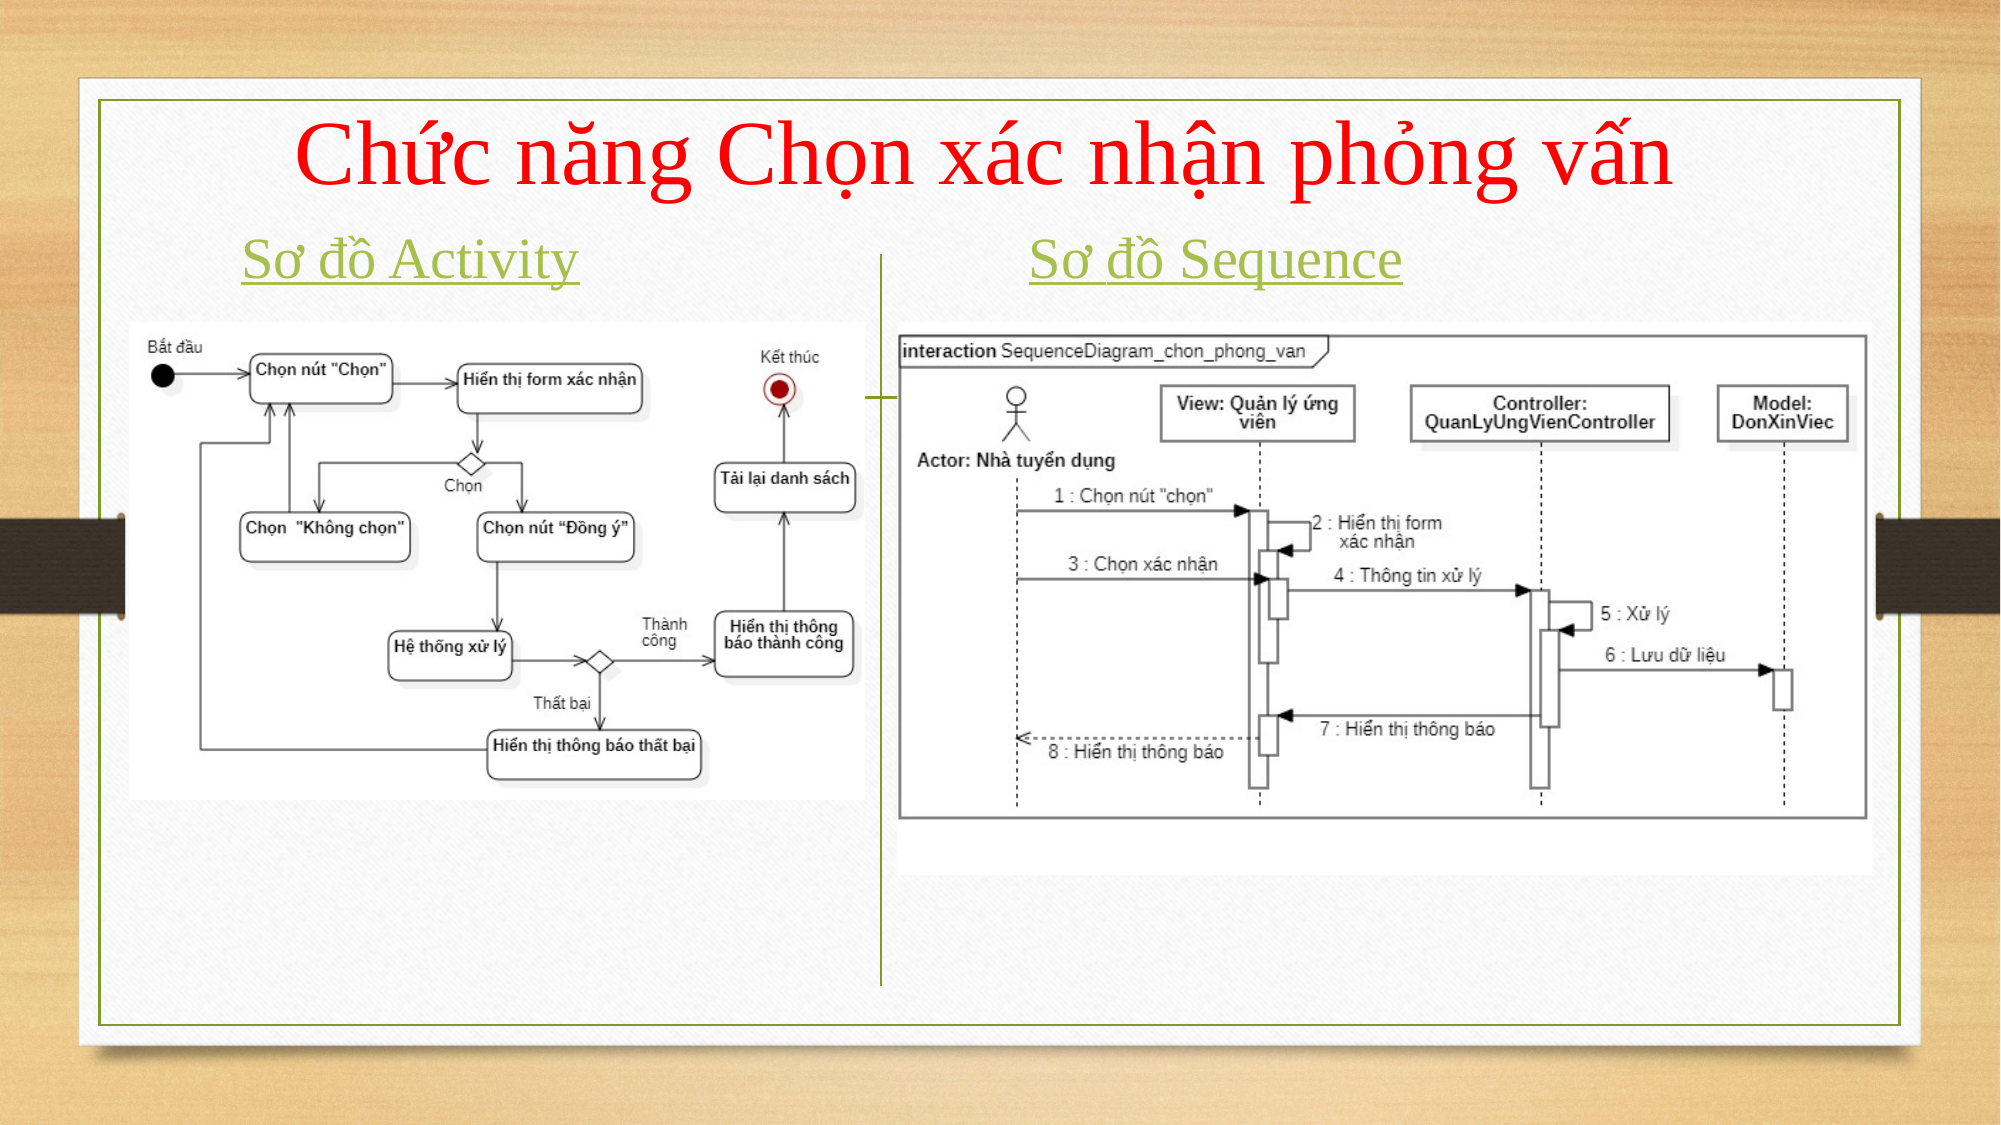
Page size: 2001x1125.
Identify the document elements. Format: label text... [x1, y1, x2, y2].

list Sơ đồ Activity [226, 202, 974, 298]
list Sơ đồ Sequence [1013, 202, 1788, 298]
picture [0, 0, 2001, 1125]
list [897, 322, 1873, 875]
title Chức năng Chọn xác nhận phỏng vấn [199, 40, 1774, 255]
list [128, 322, 866, 800]
